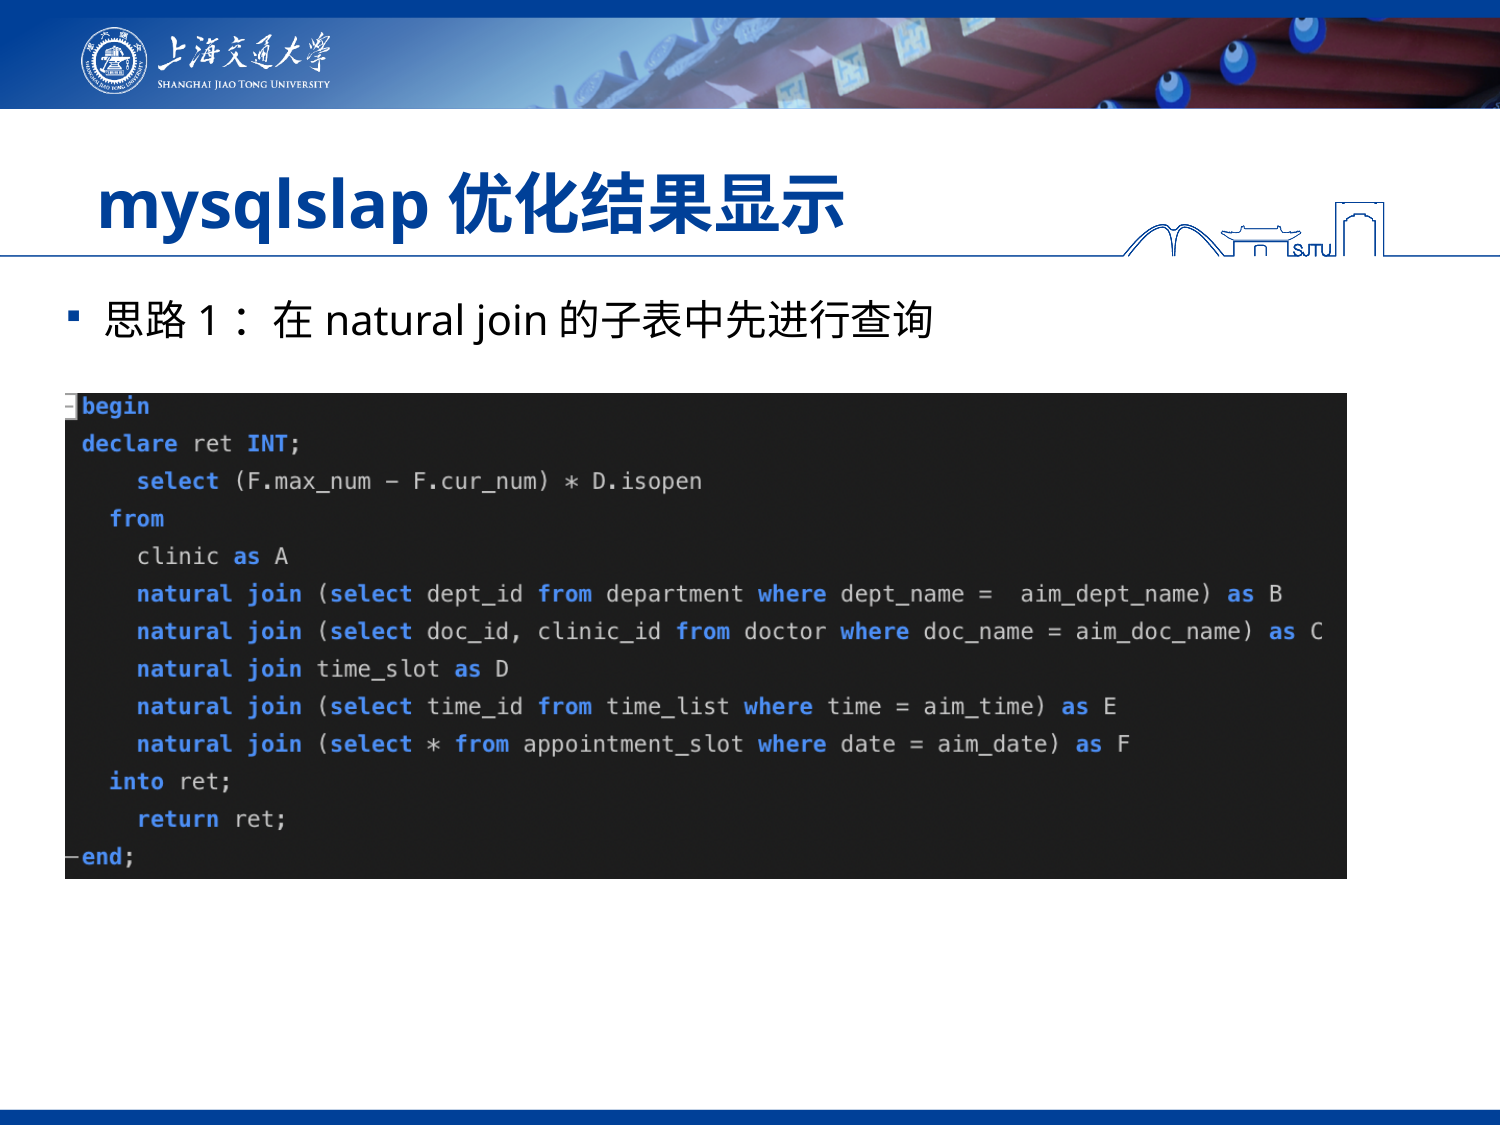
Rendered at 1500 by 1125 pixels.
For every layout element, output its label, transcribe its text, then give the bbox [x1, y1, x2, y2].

picture [65, 393, 1347, 879]
picture [0, 18, 1500, 109]
title mysqlslap优化结果显示 [81, 159, 1455, 254]
list 思路1：在natural join的子表中先进行查询 [51, 276, 1455, 371]
